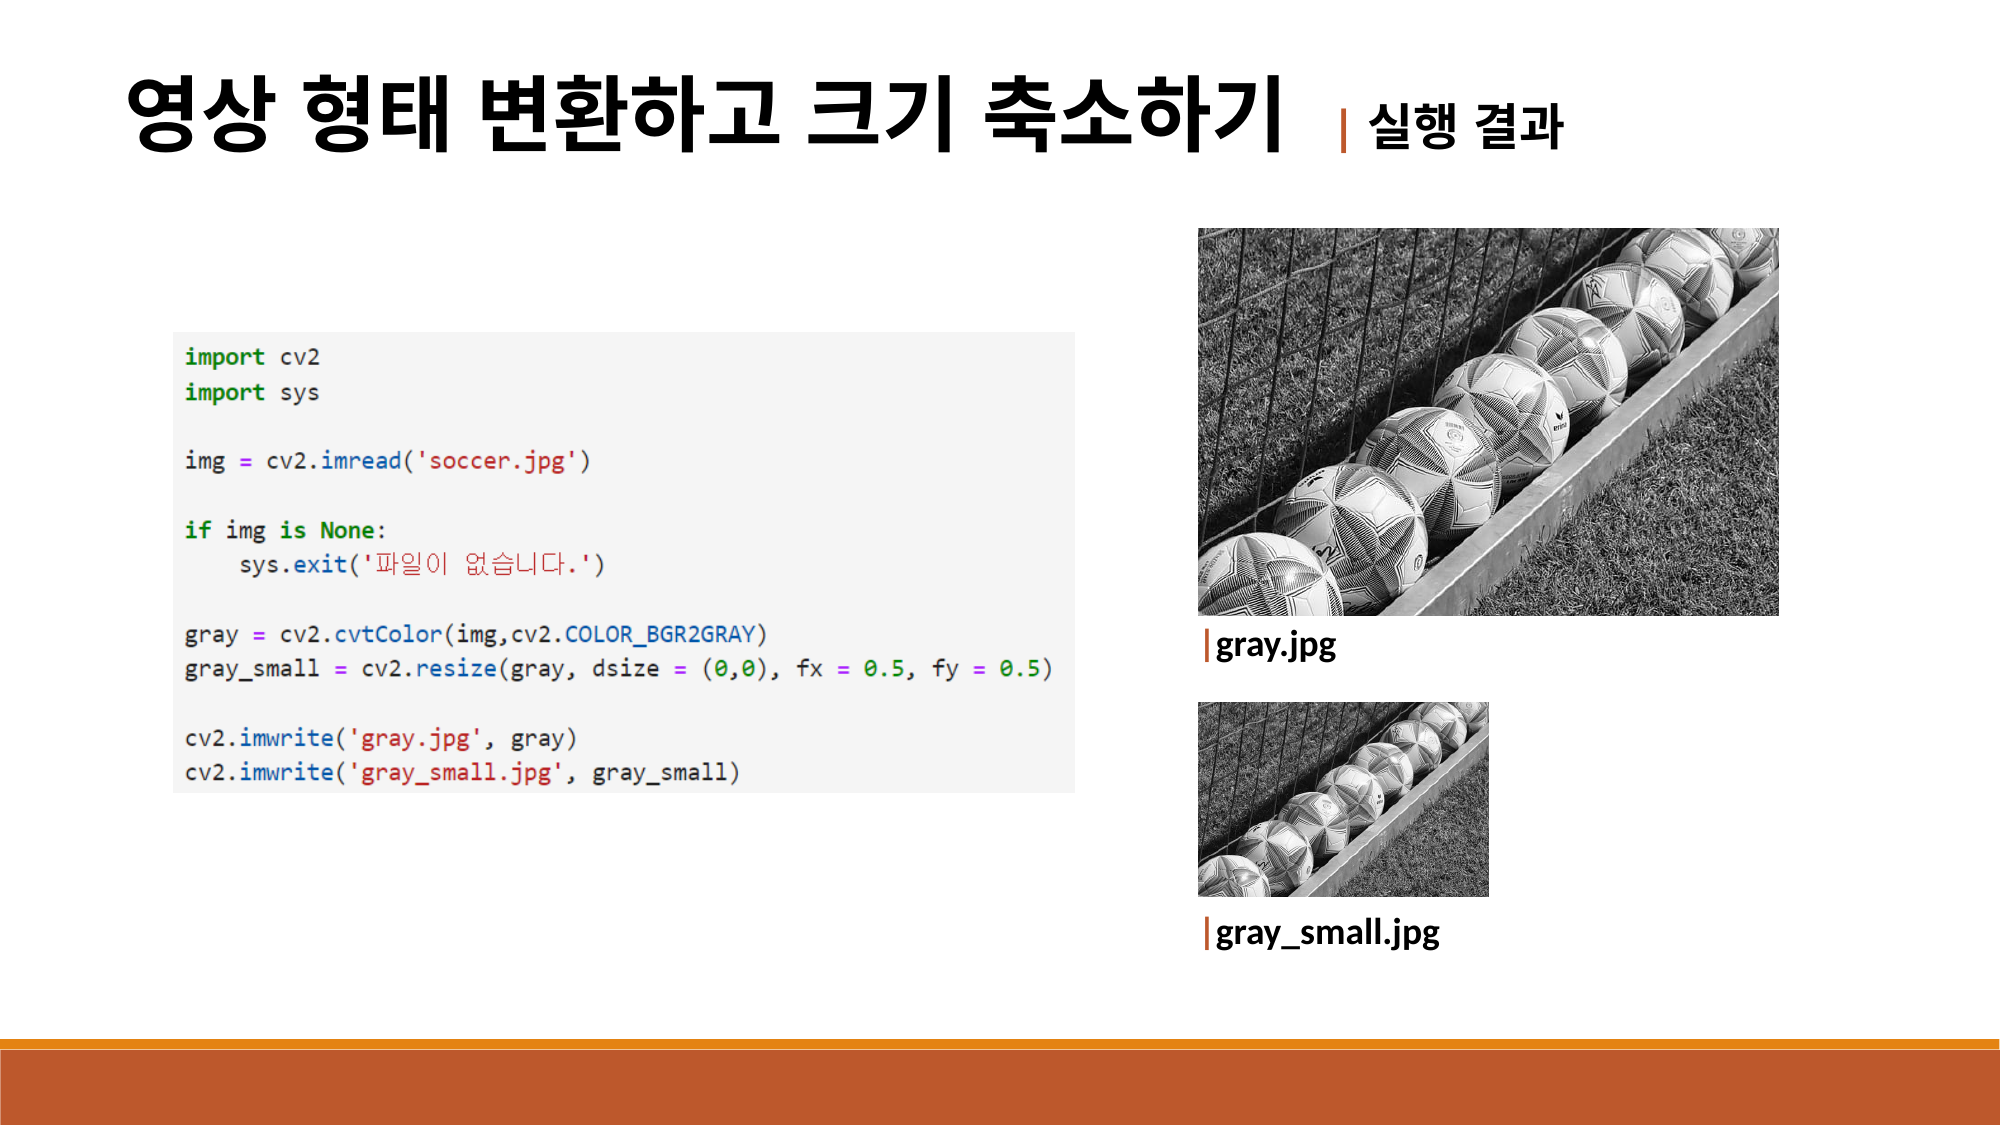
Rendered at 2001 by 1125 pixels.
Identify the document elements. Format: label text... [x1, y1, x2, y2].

picture [172, 331, 1075, 794]
text_box 영상 형태 변환하고 크기 축소하기 |실행 결과 [109, 54, 1581, 170]
text_box |gray.jpg [1183, 611, 1743, 672]
picture [1197, 227, 1779, 616]
picture [1197, 702, 1489, 898]
text_box |gray_small.jpg [1183, 900, 1743, 960]
